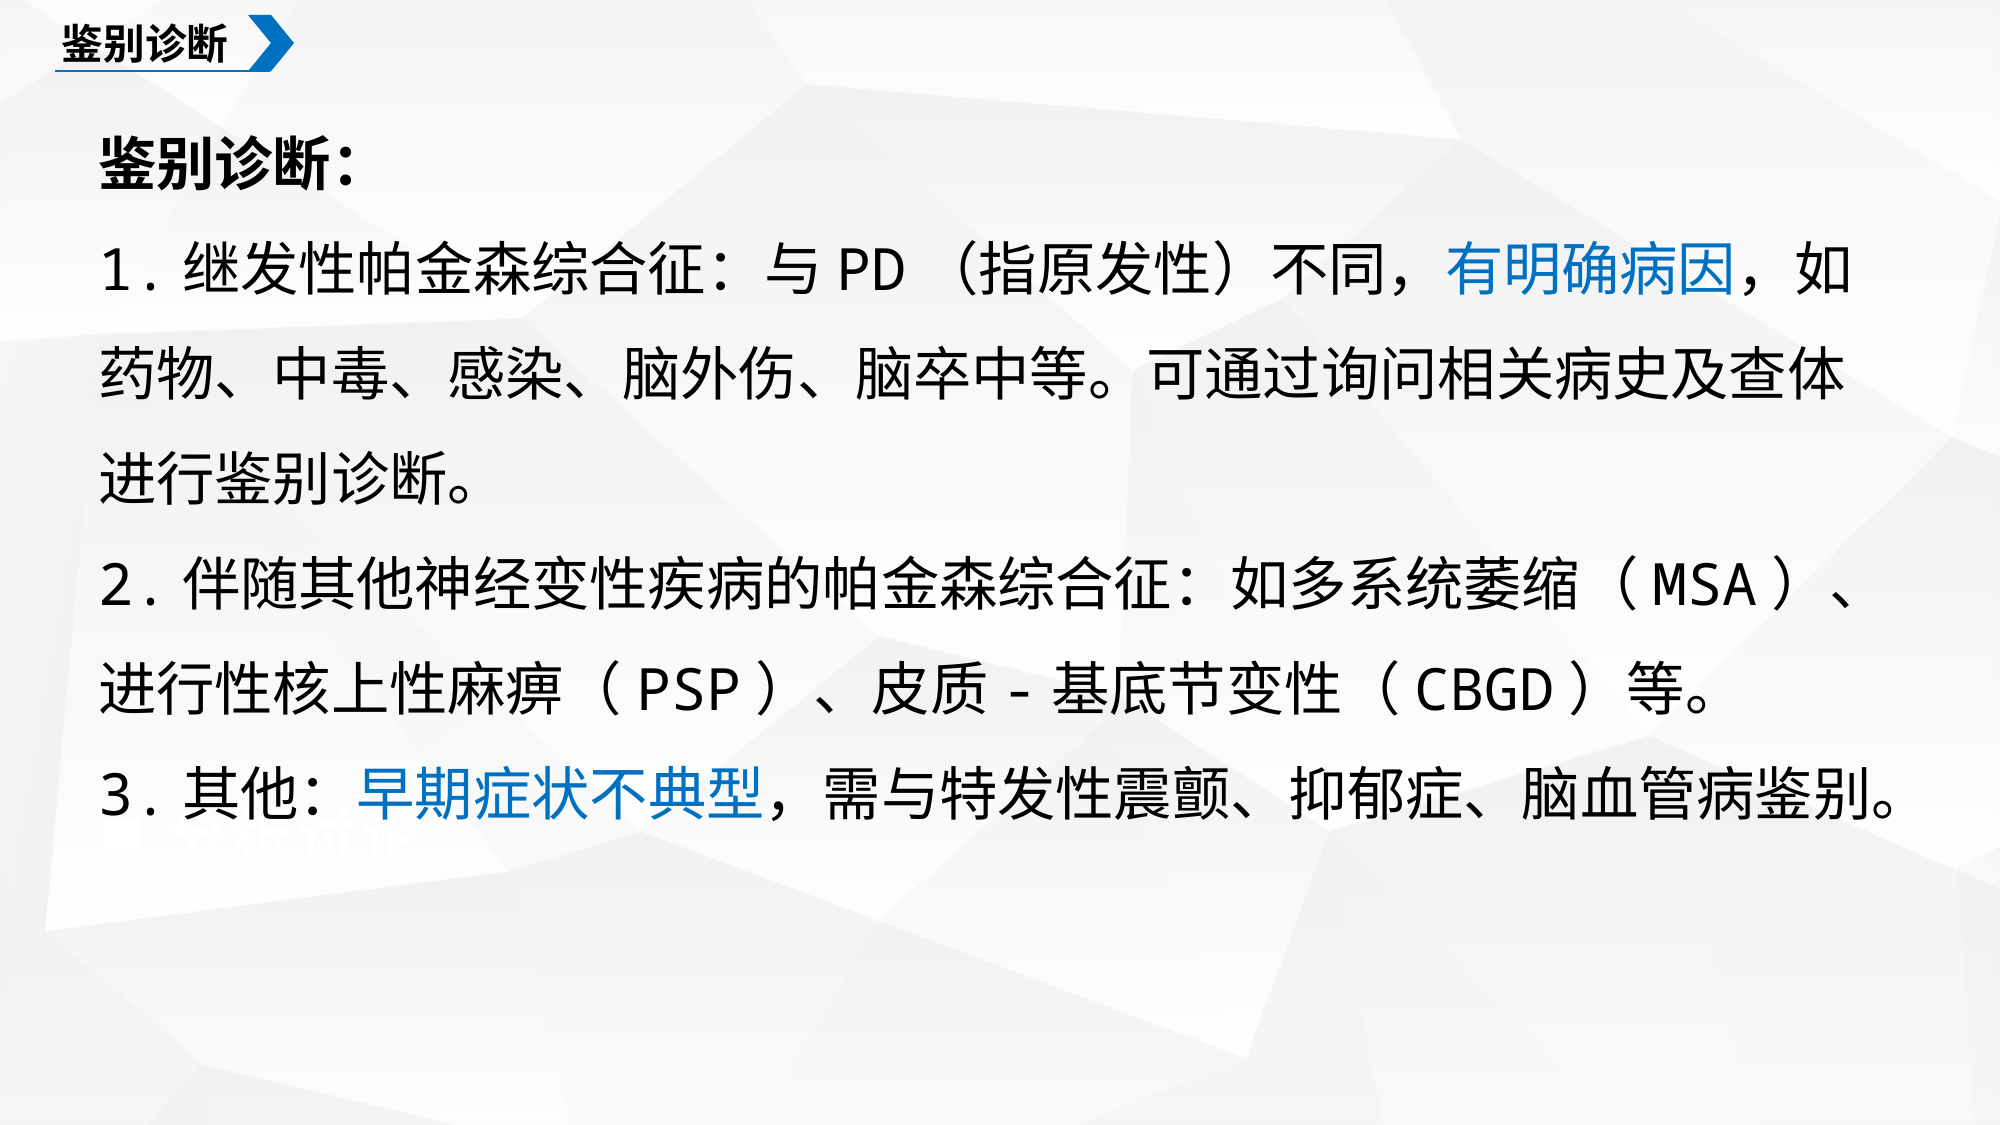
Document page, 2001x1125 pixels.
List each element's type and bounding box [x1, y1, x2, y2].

text_box [103, 792, 443, 879]
picture [0, 0, 2000, 1125]
